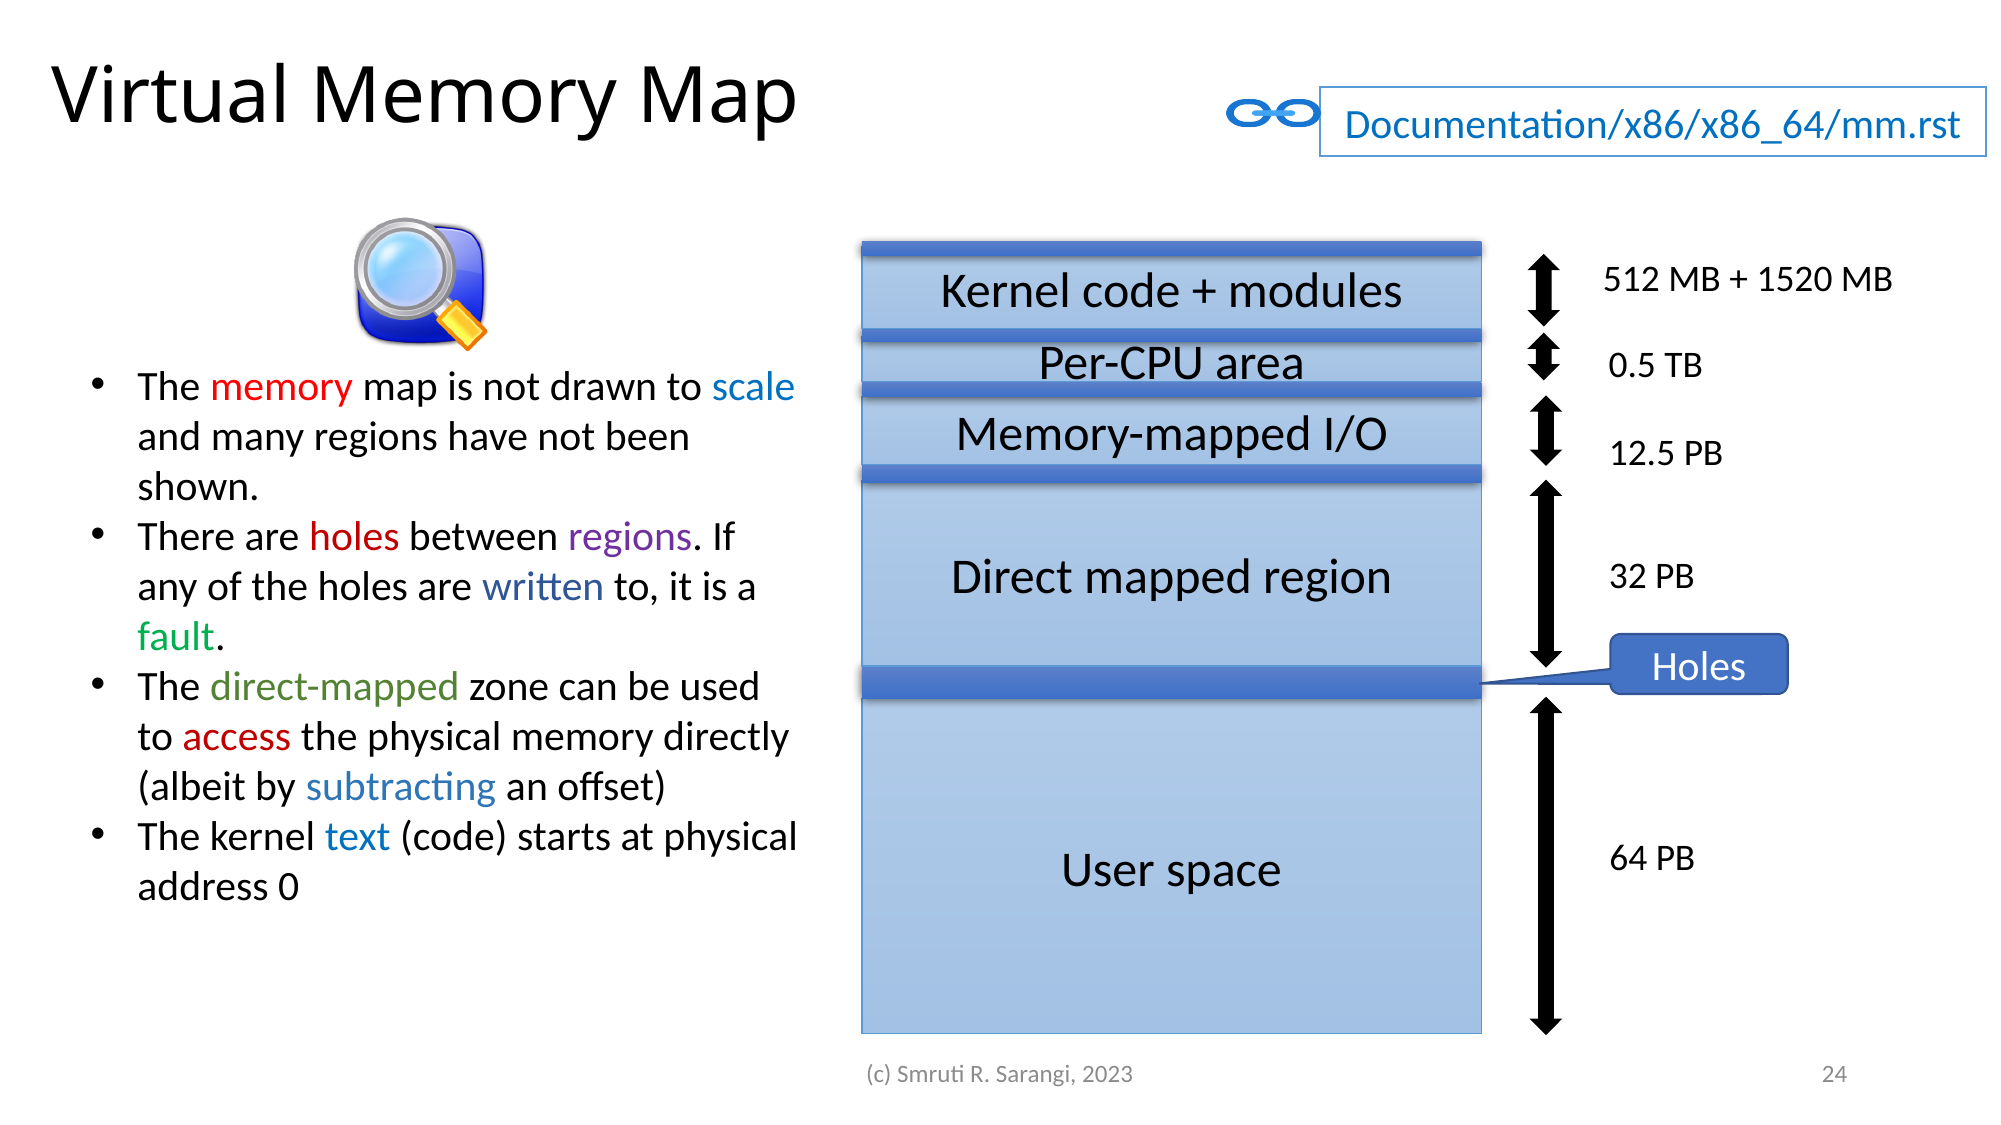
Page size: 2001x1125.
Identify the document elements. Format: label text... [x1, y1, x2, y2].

text_box [861, 382, 1482, 397]
text_box [861, 667, 1482, 699]
text_box Documentation/x86/x86_64/mm.rst [1319, 86, 1987, 157]
text_box [1529, 696, 1563, 1036]
text_box 0.5 TB [1593, 332, 1719, 392]
text_box Memory-mapped I/O [861, 407, 1482, 465]
picture [353, 217, 488, 352]
text_box The memory map is not drawn to scale and many regions have not been shown. There are holes between regions. If any of the holes are written to, it is a fault. The direct-mapped zone can be used to access the physical memory directly (albeit by subtracting an offset) The kernel text (code) starts at physical address 0 [75, 351, 814, 917]
text_box [1527, 332, 1561, 381]
text_box [861, 241, 1482, 256]
text_box Holes [1479, 632, 1789, 696]
text_box 32 PB [1593, 543, 1710, 603]
text_box Per-CPU area [861, 351, 1482, 382]
text_box 12.5 PB [1594, 420, 1739, 481]
text_box User space [861, 708, 1482, 1034]
text_box Direct mapped region [861, 491, 1482, 667]
text_box [861, 329, 1482, 342]
title Virtual Memory Map [36, 38, 823, 156]
text_box [1527, 253, 1561, 327]
text_box 512 MB + 1520 MB [1588, 246, 1909, 307]
text_box [1529, 395, 1563, 466]
text_box [1529, 479, 1563, 668]
text_box 64 PB [1594, 826, 1711, 886]
text_box Kernel code + modules [861, 264, 1482, 329]
picture [1226, 79, 1321, 147]
footer (c) Smruti R. Sarangi, 2023 [662, 1042, 1338, 1103]
text_box [861, 465, 1482, 483]
slide_number 24 [1412, 1042, 1863, 1103]
